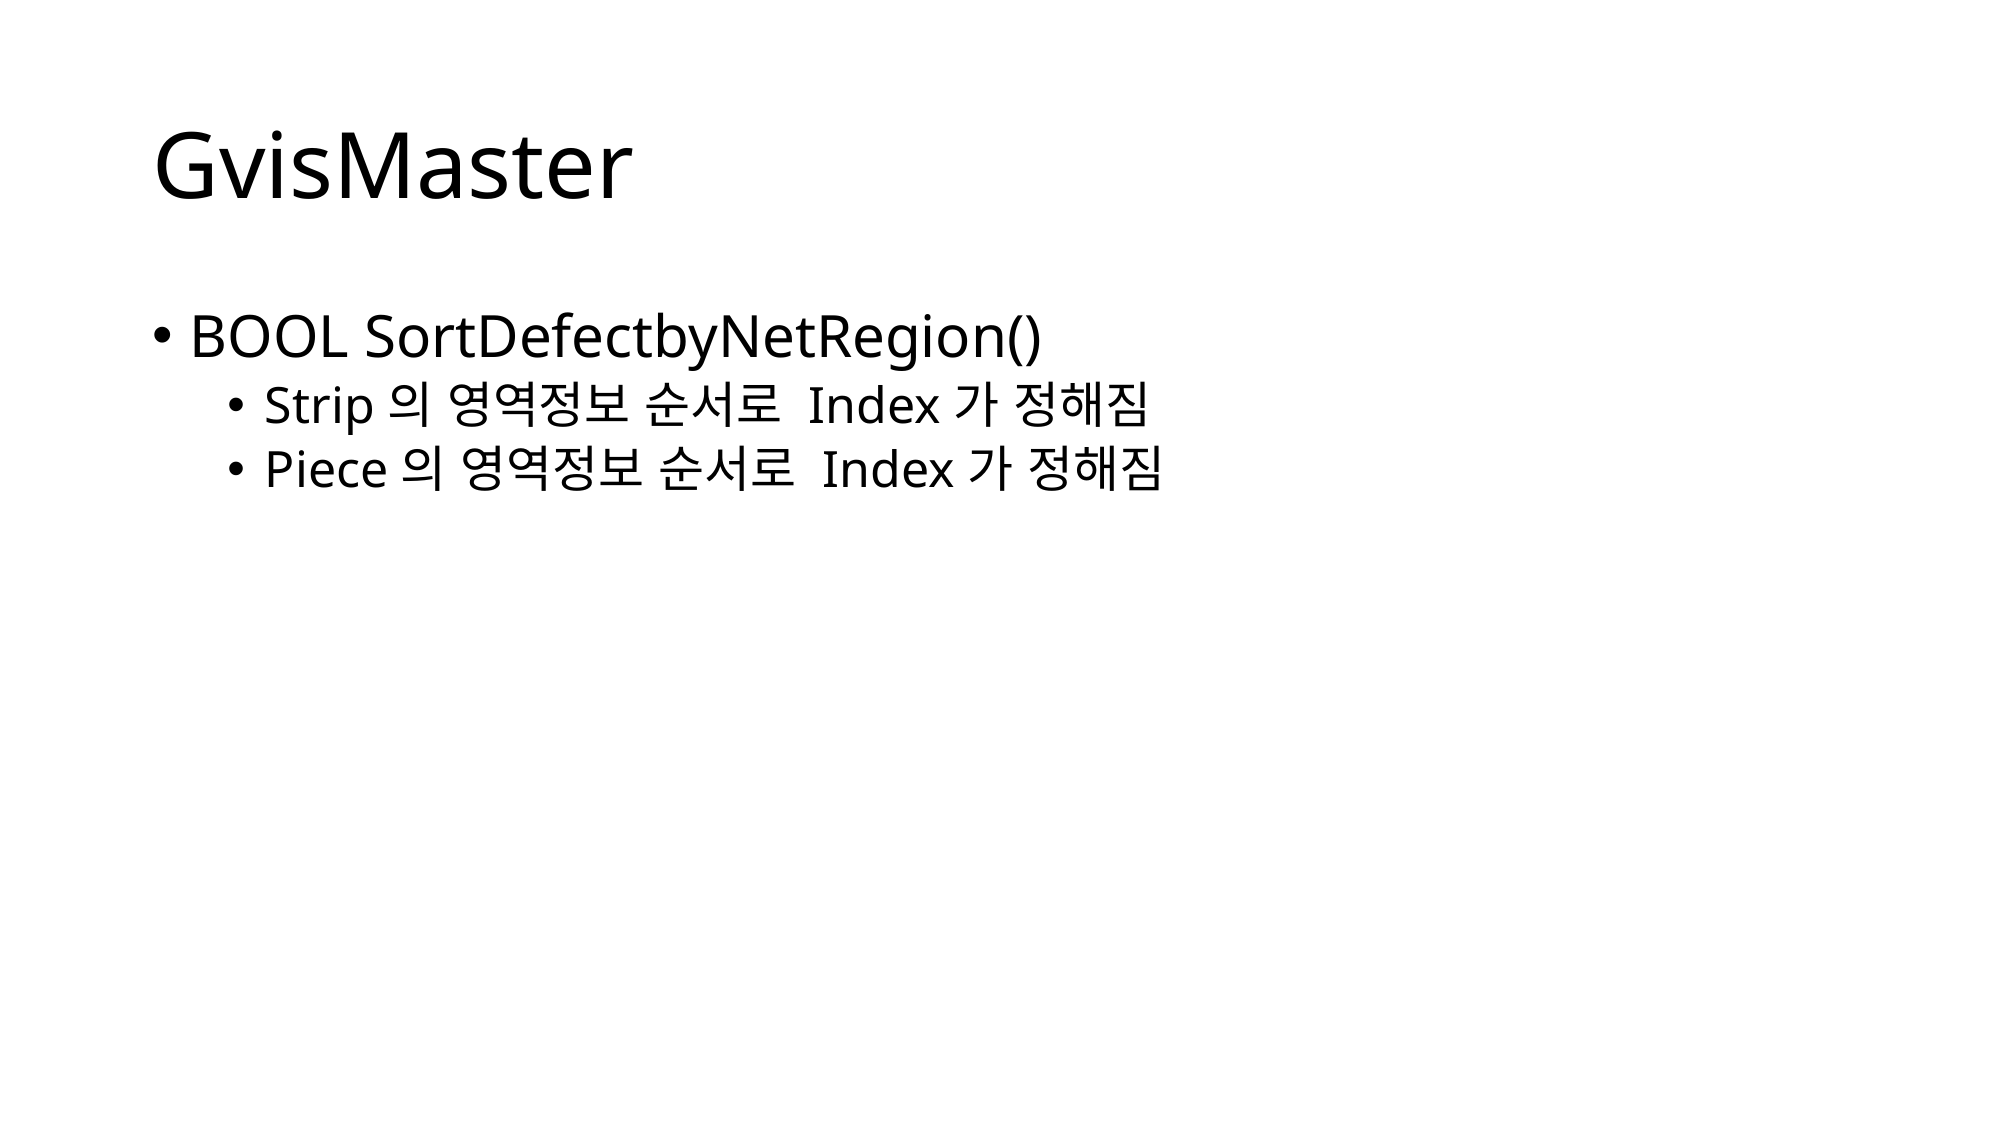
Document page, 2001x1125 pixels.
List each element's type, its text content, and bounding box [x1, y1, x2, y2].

title GvisMaster [137, 59, 1863, 278]
list BOOL SortDefectbyNetRegion() Strip의 영역정보 순서로 Index가 정해짐 Piece의 영역정보 순서로 Index가 정해짐 [137, 299, 1863, 1014]
